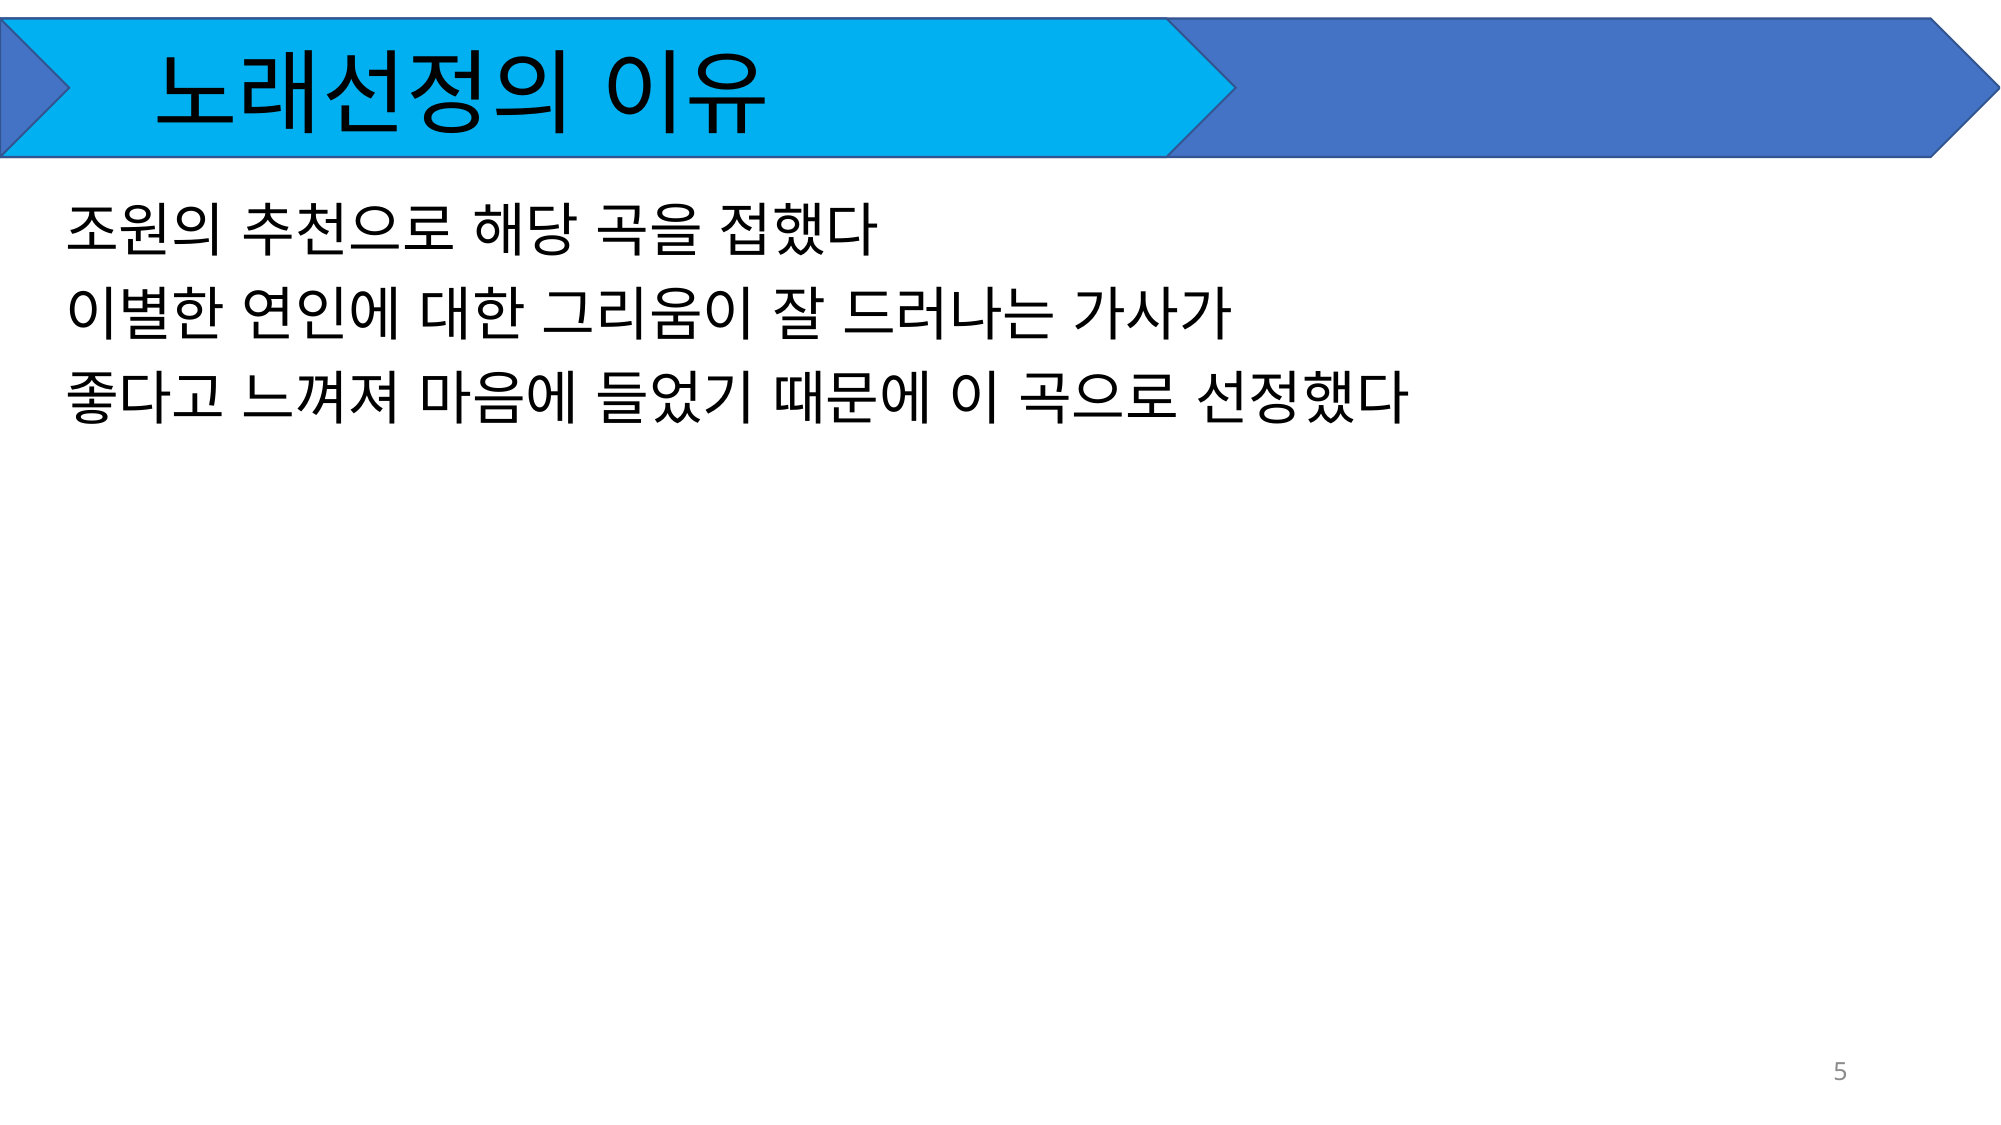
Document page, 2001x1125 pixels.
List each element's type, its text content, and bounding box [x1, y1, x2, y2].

title 노래선정의 이유 [0, 0, 1269, 194]
list 조원의 추천으로 해당 곡을 접했다 이별한 연인에 대한 그리움이 잘 드러나는 가사가 좋다고 느껴져 마음에 들었기 때문에 이 곡으로 선정했다 [50, 193, 1770, 902]
slide_number 5 [1412, 1042, 1863, 1103]
